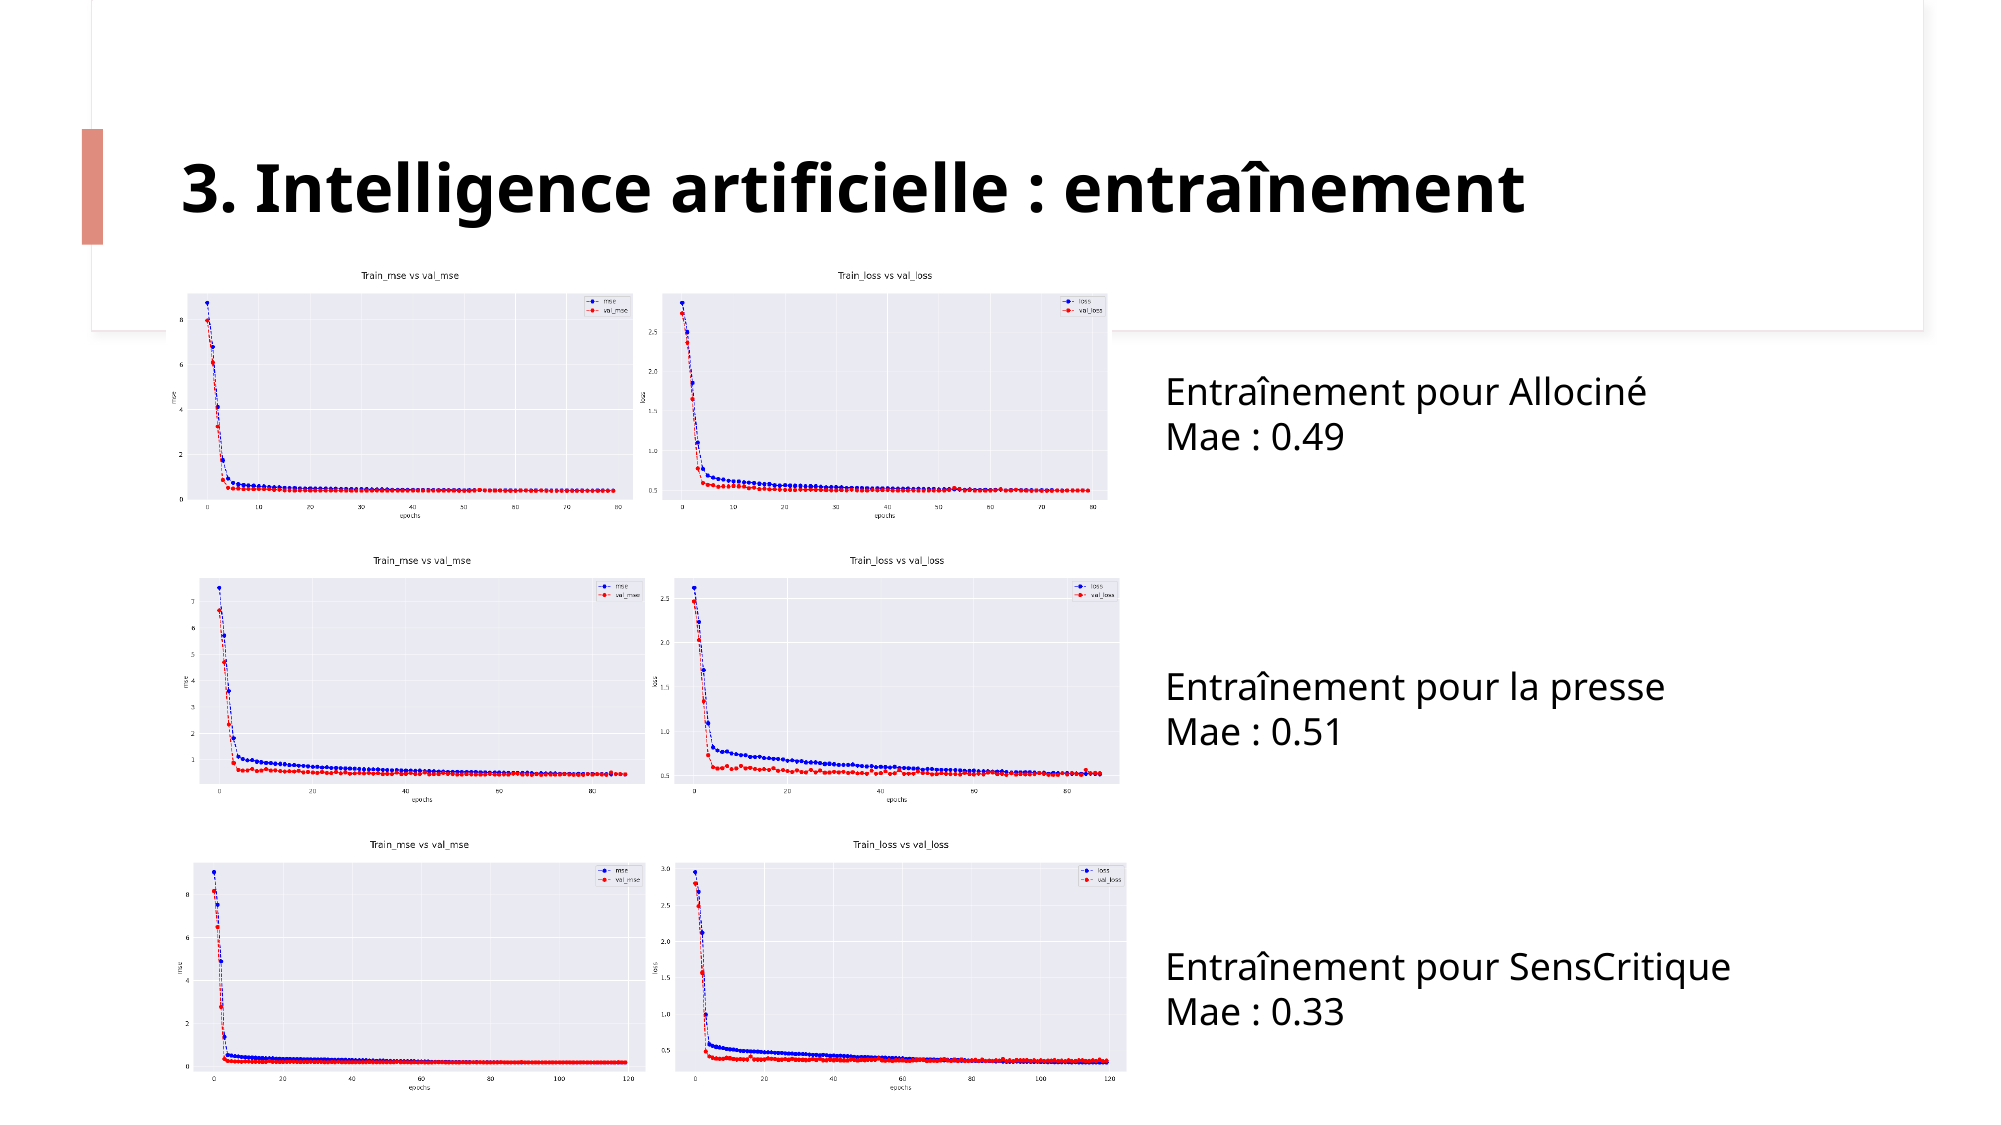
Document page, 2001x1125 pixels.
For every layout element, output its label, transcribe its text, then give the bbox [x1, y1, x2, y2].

text_box Entraînement pour Allociné Mae : 0.49 [1150, 360, 1732, 466]
text_box Entraînement pour SensCritique Mae : 0.33 [1150, 935, 1782, 1041]
picture [178, 552, 1124, 807]
text_box Entraînement pour la presse Mae : 0.51 [1150, 655, 1732, 760]
picture [172, 836, 1131, 1095]
title 3. Intelligence artificielle : entraînement [166, 93, 1834, 288]
picture [165, 267, 1112, 523]
